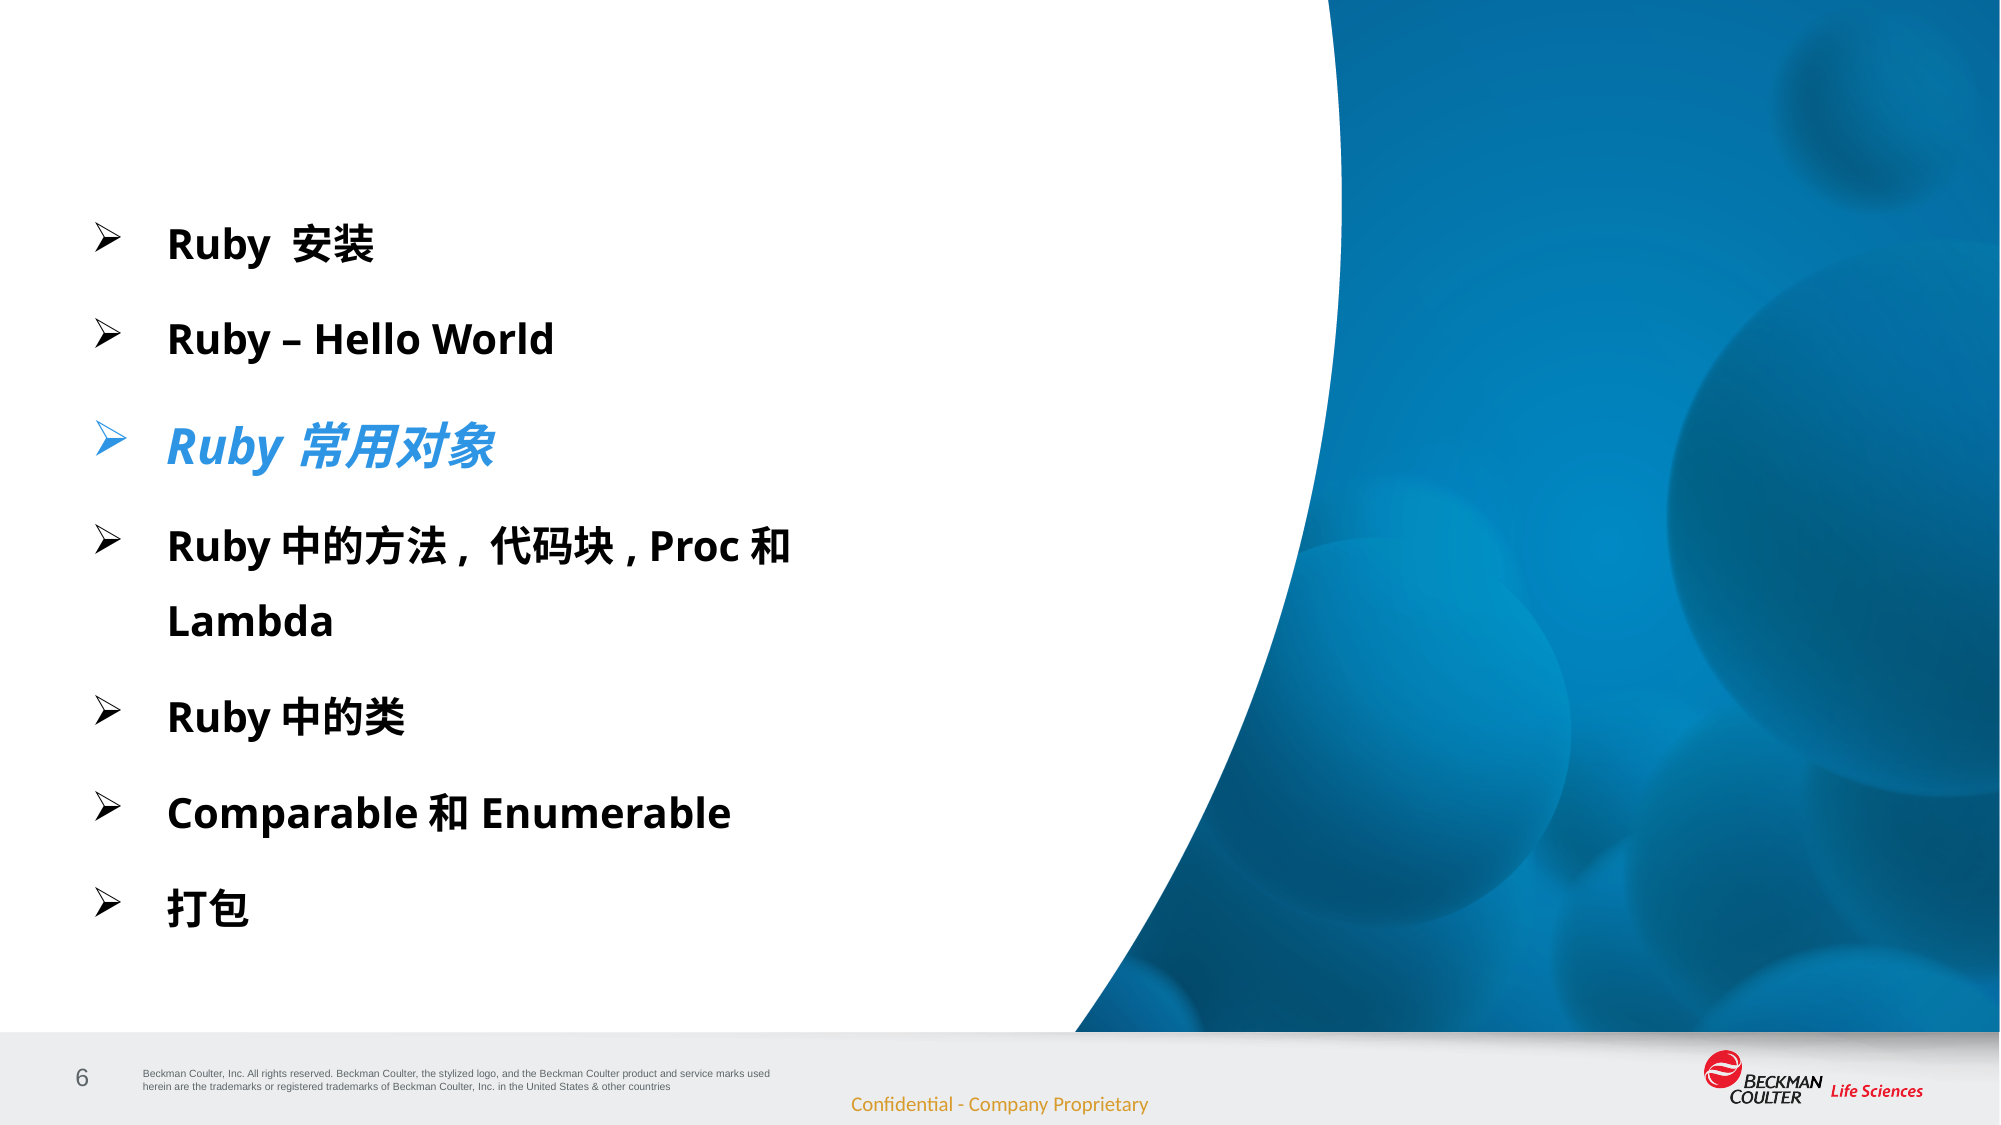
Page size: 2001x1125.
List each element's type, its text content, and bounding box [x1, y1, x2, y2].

picture [0, 0, 2000, 1125]
text_box [99, 45, 1900, 233]
list Ruby 安装 Ruby – Hello World Ruby常用对象 Ruby中的方法, 代码块, Proc和Lambda Ruby中的类 Comparable和Enumerable 打包 [76, 185, 846, 1037]
